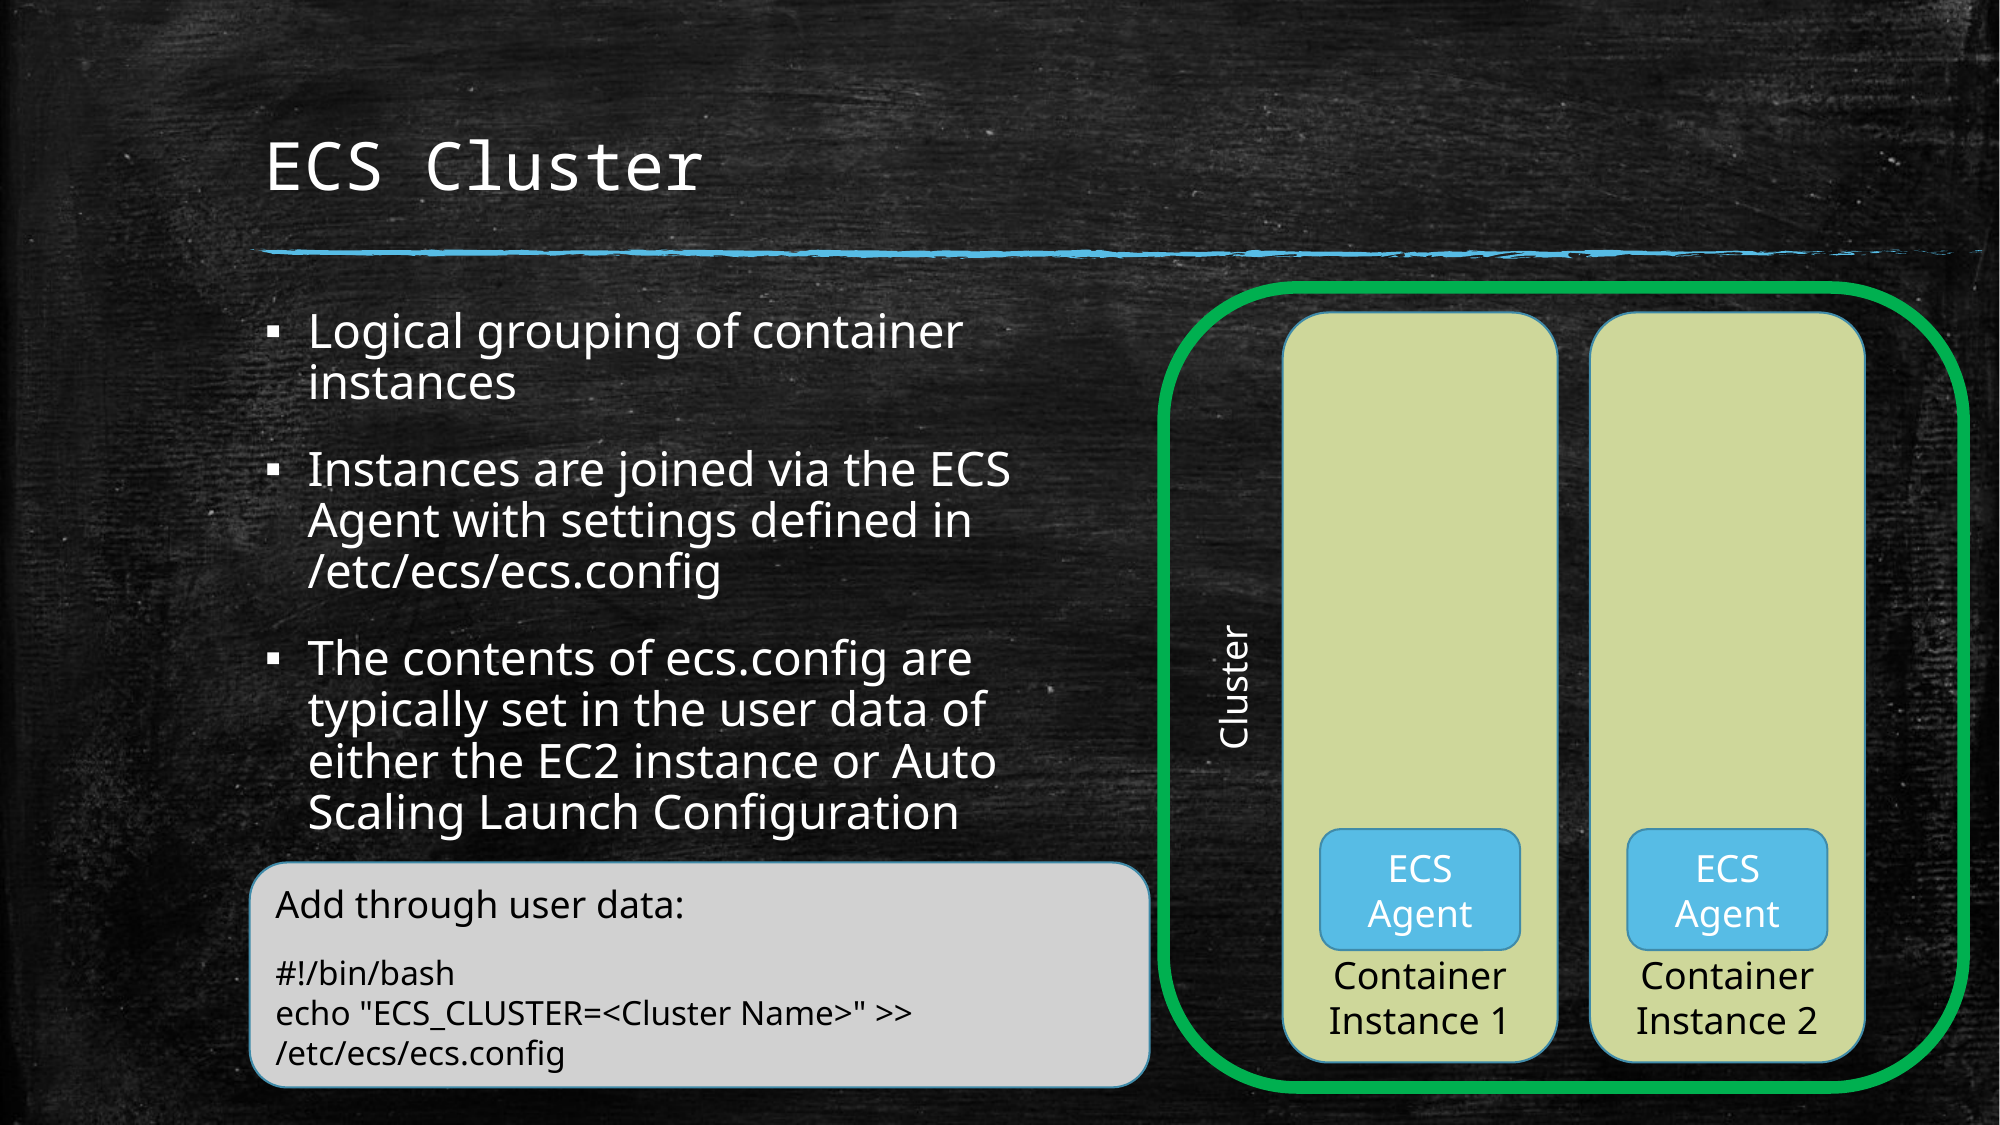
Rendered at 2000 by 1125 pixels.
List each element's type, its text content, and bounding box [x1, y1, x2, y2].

text_box Add through user data: #!/bin/bash echo "ECS_CLUSTER=<Cluster Name>" >> /etc/ecs/ecs.config [248, 861, 1151, 1089]
text_box ECS Agent [1626, 828, 1829, 952]
text_box Container Instance 1 [1281, 311, 1559, 1064]
text_box Cluster [1162, 286, 1965, 1089]
text_box Container Instance 2 [1588, 311, 1866, 1064]
text_box ECS Agent [1319, 828, 1522, 952]
list Logical grouping of container instances Instances are joined via the ECS Agent with settings defined in /etc/ecs/ecs.config The contents of ecs.config are typically set in the user data of either the EC2 instance or Auto Scaling Launch Configuration [249, 299, 1113, 850]
title ECS Cluster [249, 45, 1750, 213]
